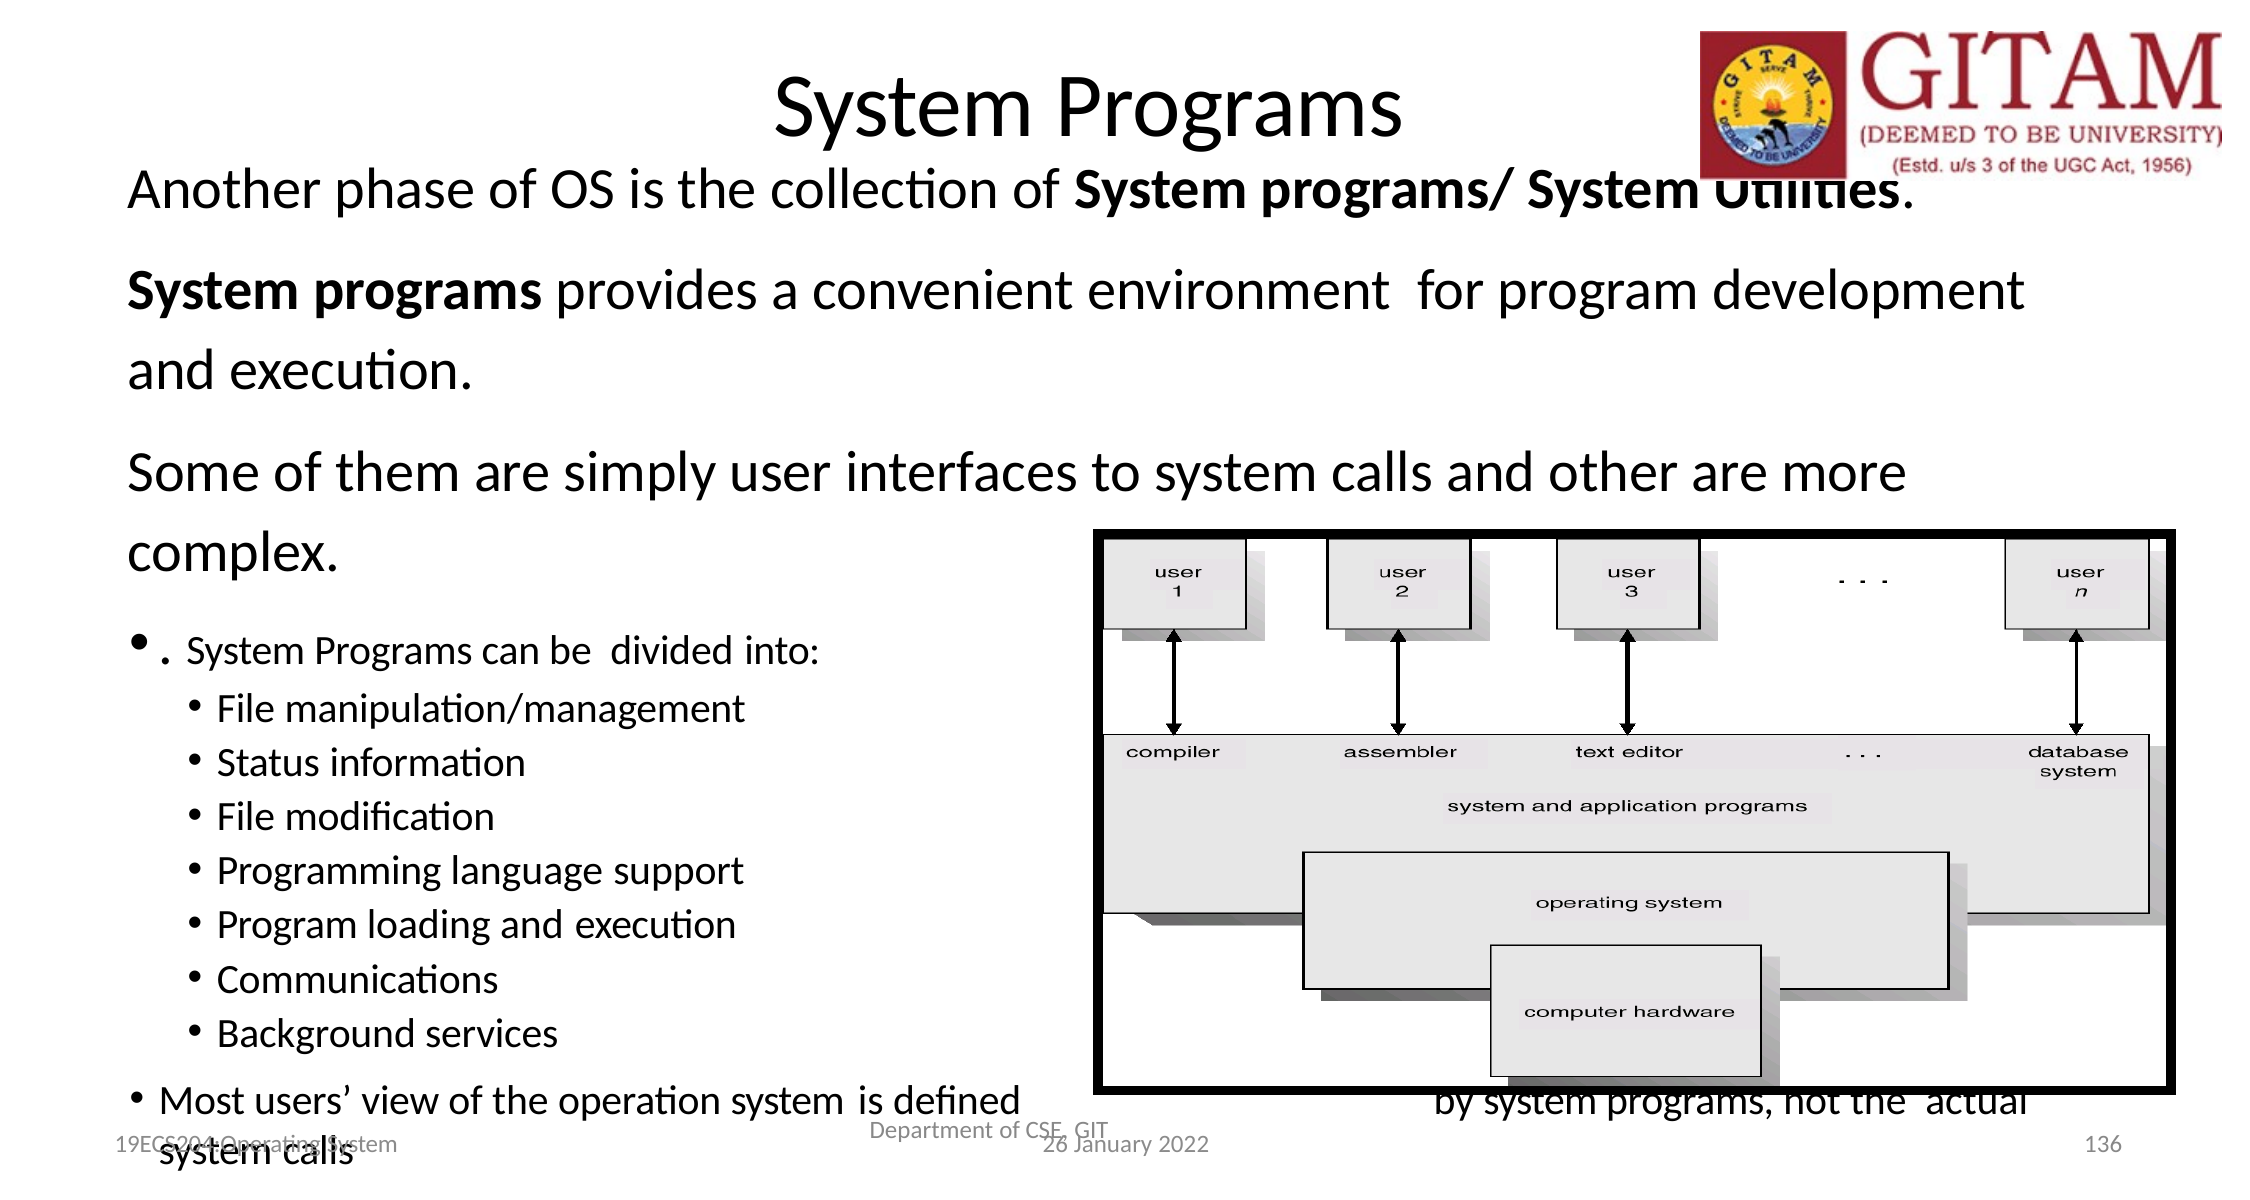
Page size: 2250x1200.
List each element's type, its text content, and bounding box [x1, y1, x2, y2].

text_box 136 [2077, 1132, 2129, 1158]
title System Programs [768, 0, 1408, 137]
picture [1102, 538, 2167, 1086]
text_box [1700, 31, 2222, 181]
footer 26 January 2022 [768, 796, 1482, 1200]
text_box Another phase of OS is the collection of System programs/ System Utilities. System programs provides a convenient environment for program development and execution. Some of them are simply user interfaces to system calls and other are more complex. . System Programs can be divided into: File manipulation/management Status information File modification Programming language support Program loading and execution Communications Background services Most users’ view of the operation system is defined by system programs, not the actual system calls [127, 137, 2078, 1173]
slide_number 19ECS204:Operating System [112, 796, 638, 1200]
